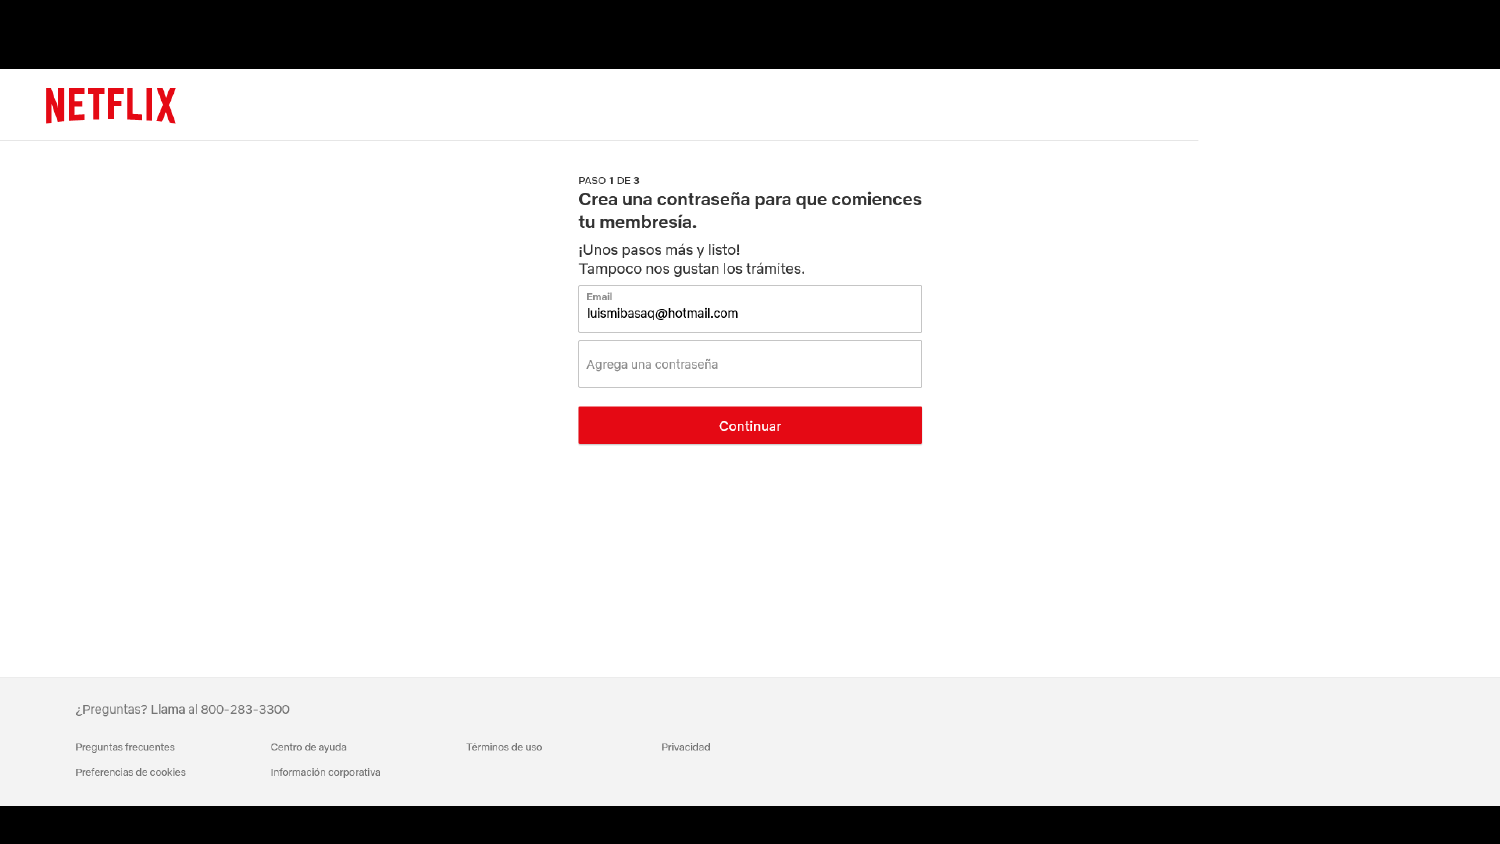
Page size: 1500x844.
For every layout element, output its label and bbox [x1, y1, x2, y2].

picture [0, 68, 1500, 807]
